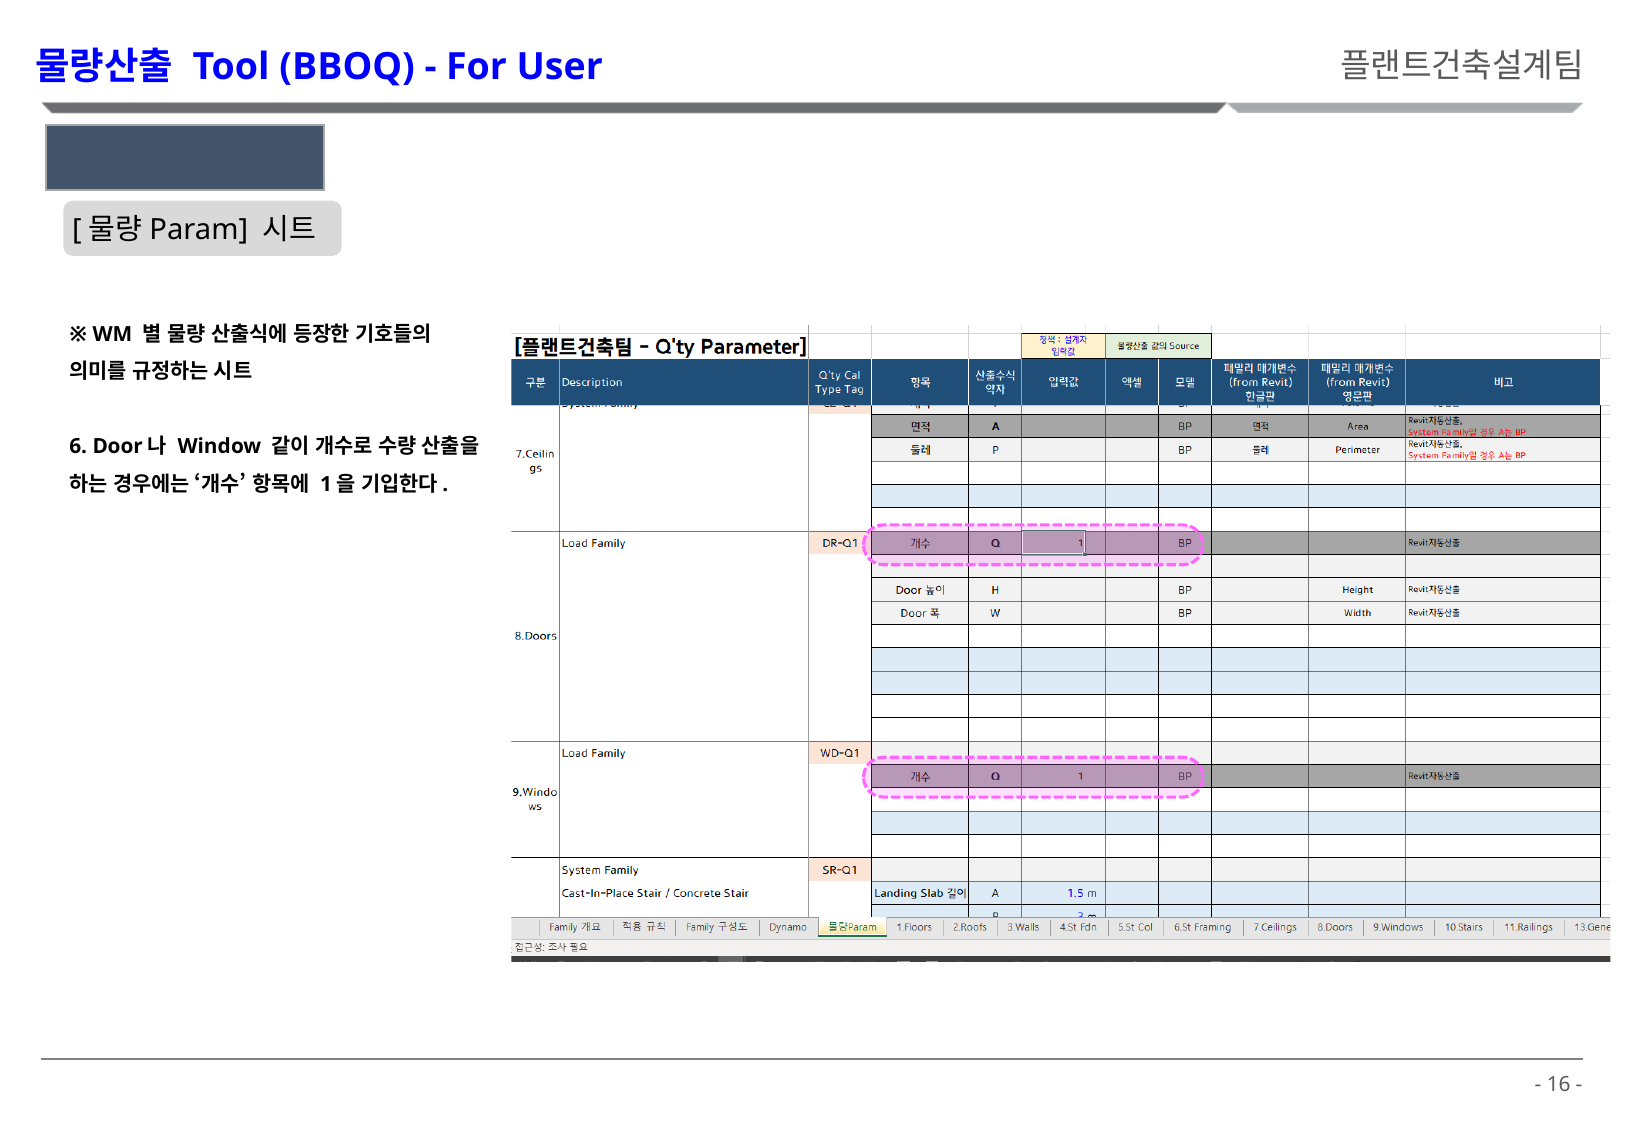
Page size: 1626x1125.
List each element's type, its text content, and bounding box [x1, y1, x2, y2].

text_box ※ WM 별 물량 산출식에 등장한 기호들의 의미를 규정하는 시트 6. Door나 Window 같이 개수로 수량 산출을 하는 경우에는 ‘개수’ 항목에 1을 기입한다. [45, 301, 508, 1061]
text_box 플랜트건축설계팀 [1339, 43, 1584, 84]
picture [42, 102, 1583, 114]
text_box 3. Family List [45, 124, 325, 191]
text_box [물량Param] 시트 [62, 199, 343, 257]
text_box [511, 325, 1611, 962]
text_box 물량산출 Tool (BBOQ) - For User [20, 34, 618, 95]
